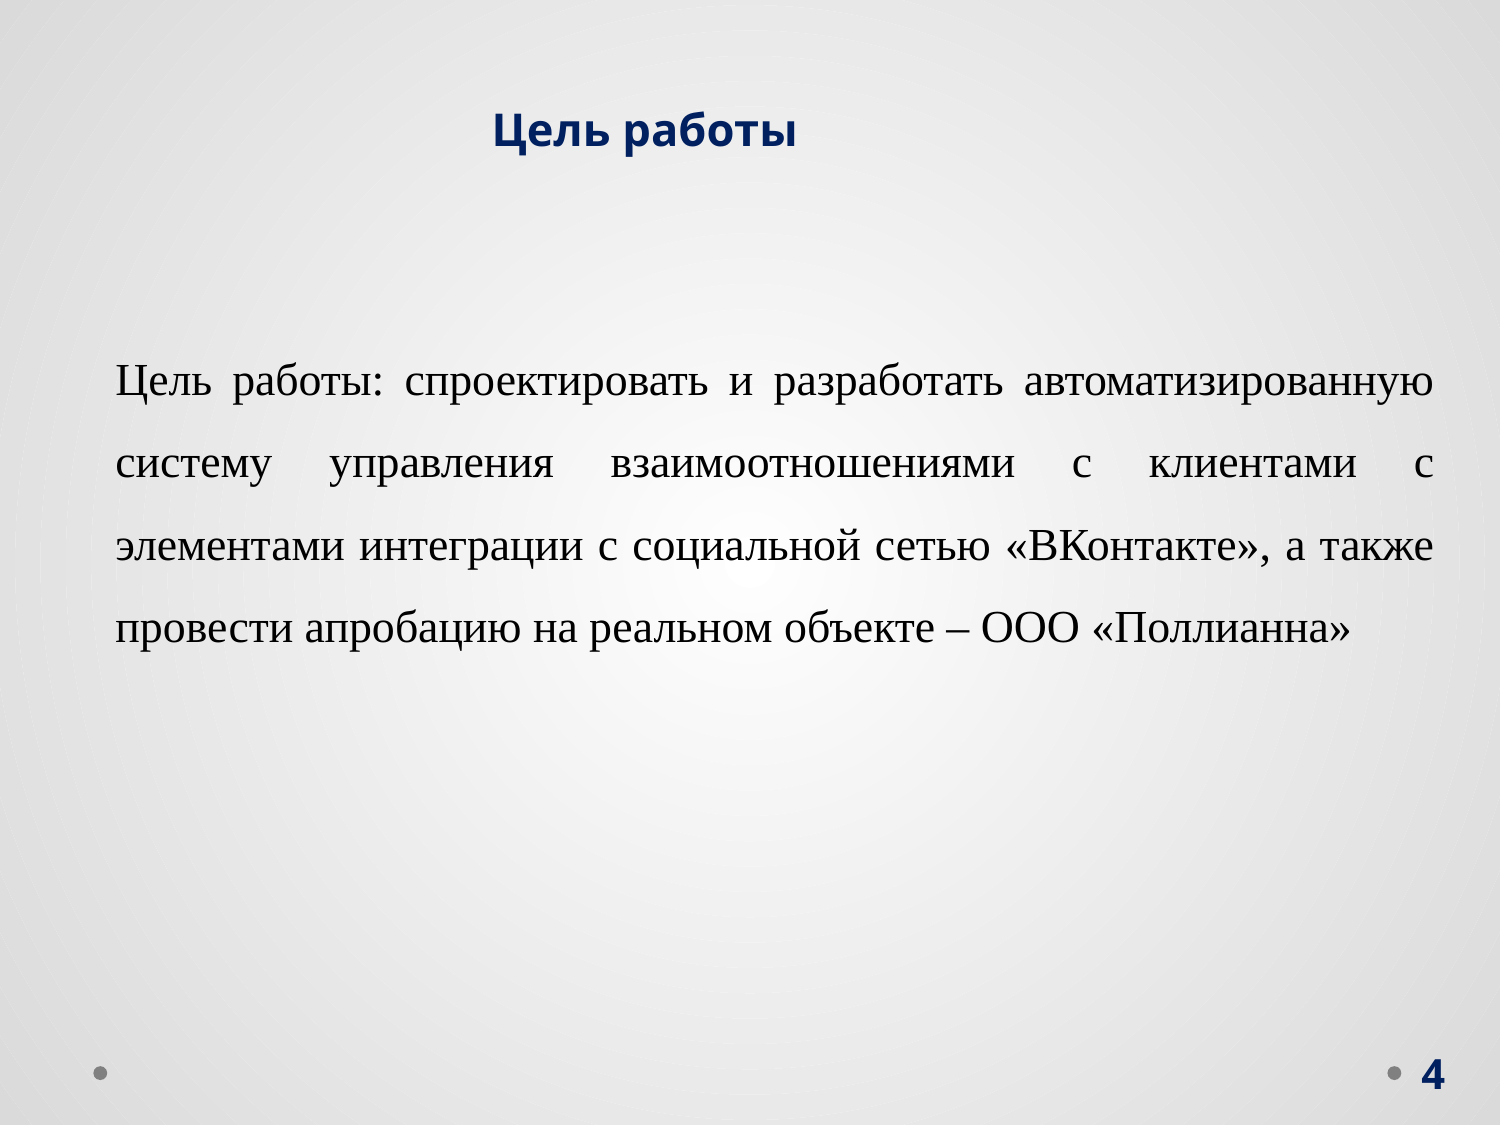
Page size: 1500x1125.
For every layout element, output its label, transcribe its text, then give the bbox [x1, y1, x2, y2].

title Цель работы [88, 66, 1201, 164]
list Цель работы: спроектировать и разработать автоматизированную систему управления взаимоотношениями с клиентами с элементами интеграции с социальной сетью «ВКонтакте», а также провести апробацию на реальном объекте – ООО «Поллианна» [100, 314, 1451, 646]
slide_number 4 [1128, 1046, 1453, 1107]
